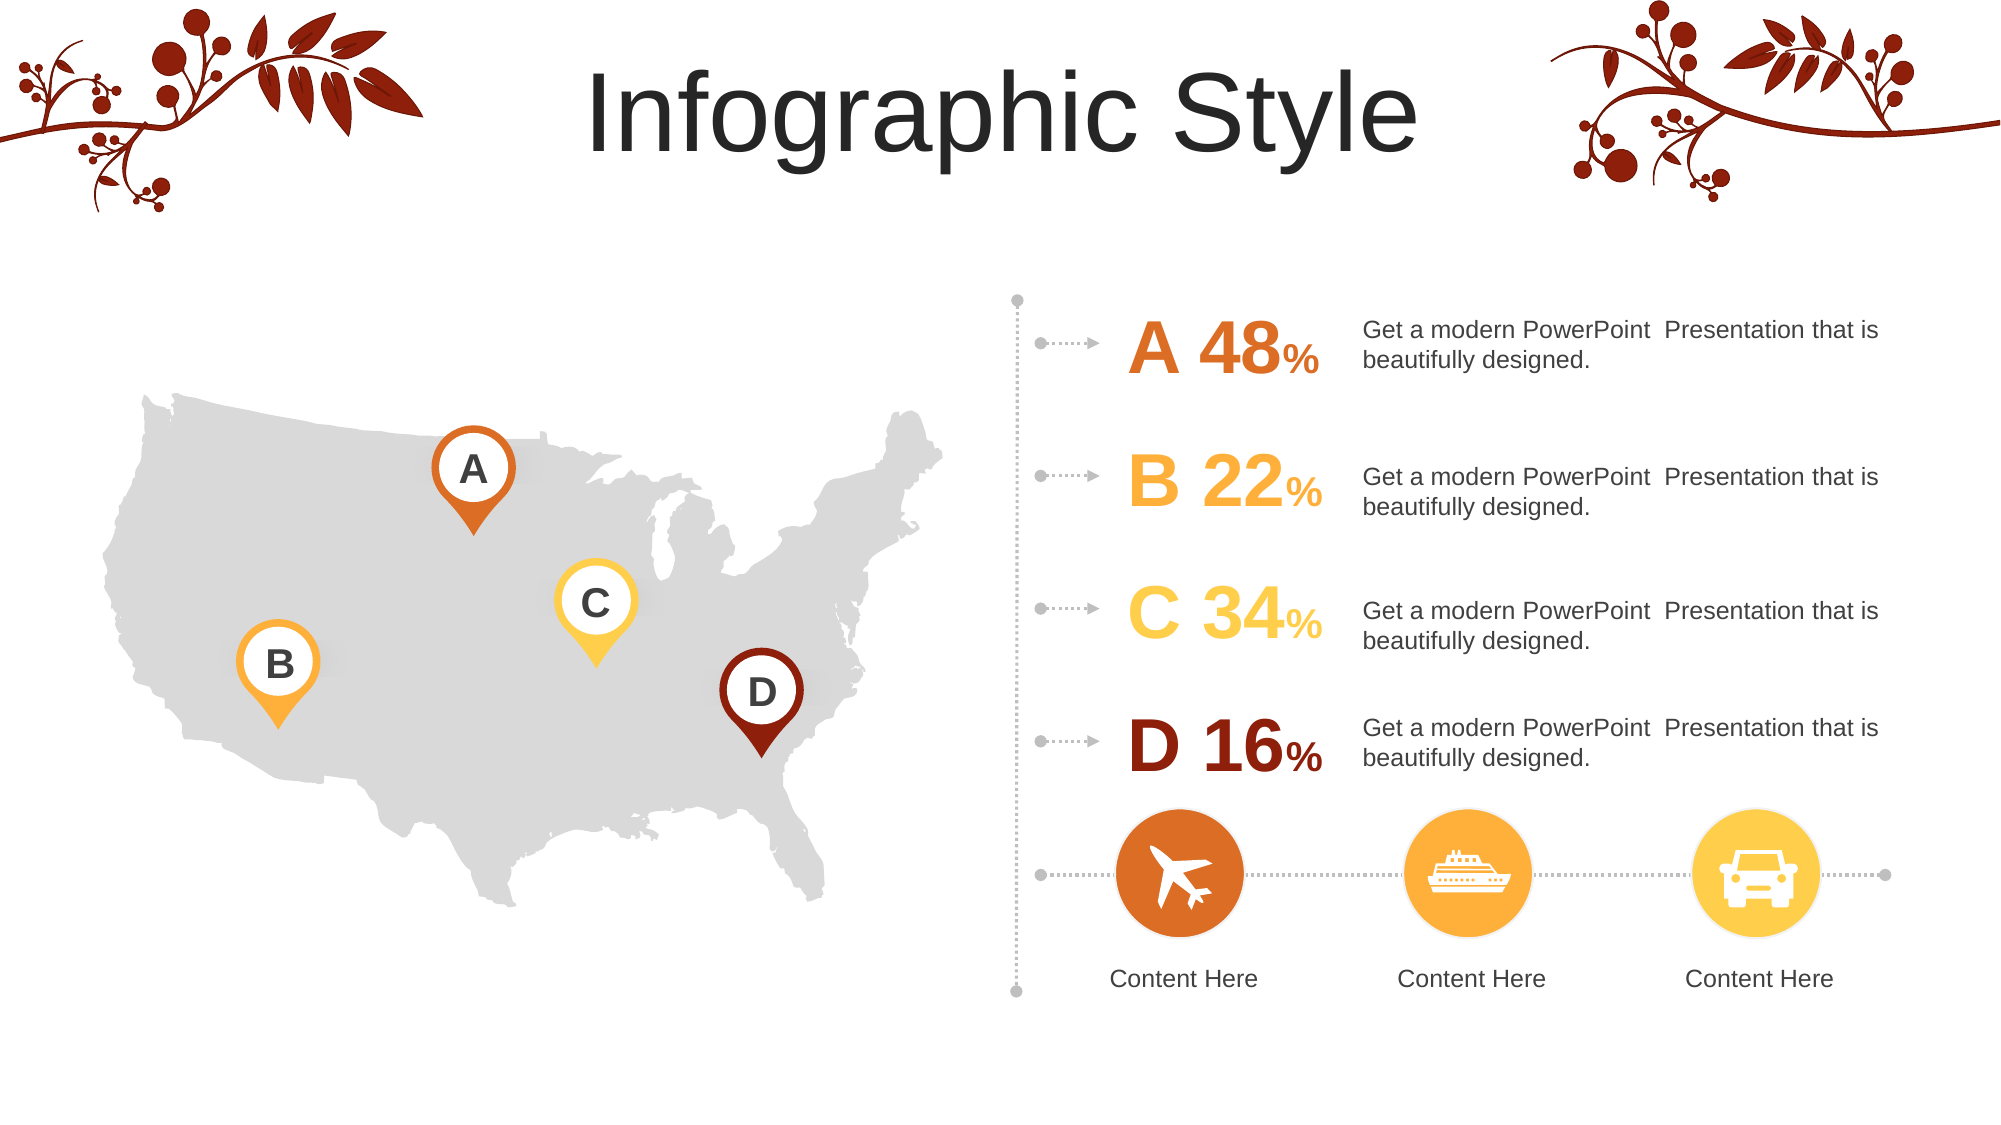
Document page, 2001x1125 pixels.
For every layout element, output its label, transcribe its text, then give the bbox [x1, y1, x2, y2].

text_box A 48% [1112, 290, 1335, 396]
text_box [1034, 602, 1100, 615]
text_box [1034, 469, 1100, 483]
text_box [1718, 849, 1799, 909]
text_box [1426, 848, 1513, 894]
text_box D 16% [1112, 689, 1338, 794]
text_box [1402, 807, 1535, 940]
text_box B 22% [1112, 423, 1338, 529]
text_box Get a modern PowerPoint Presentation that is beautifully designed. [1347, 305, 1898, 381]
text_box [235, 618, 321, 704]
text_box Get a modern PowerPoint Presentation that is beautifully designed. [1347, 704, 1898, 779]
text_box [1034, 337, 1100, 350]
text_box [1034, 735, 1100, 748]
text_box Content Here [1367, 955, 1578, 1001]
text_box Content Here [1654, 955, 1865, 1001]
text_box Get a modern PowerPoint Presentation that is beautifully designed. [1347, 452, 1898, 528]
text_box Get a modern PowerPoint Presentation that is beautifully designed. [1347, 587, 1898, 662]
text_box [719, 647, 804, 733]
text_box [554, 557, 639, 643]
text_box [431, 425, 516, 510]
text_box [1034, 868, 1113, 882]
text_box Content Here [1079, 955, 1290, 1001]
text_box C 34% [1112, 556, 1338, 661]
list Infographic Style [53, 55, 1952, 175]
text_box [1148, 844, 1216, 913]
text_box [1690, 807, 1823, 940]
text_box [102, 393, 943, 908]
text_box [1113, 807, 1246, 940]
text_box [1823, 868, 1892, 882]
